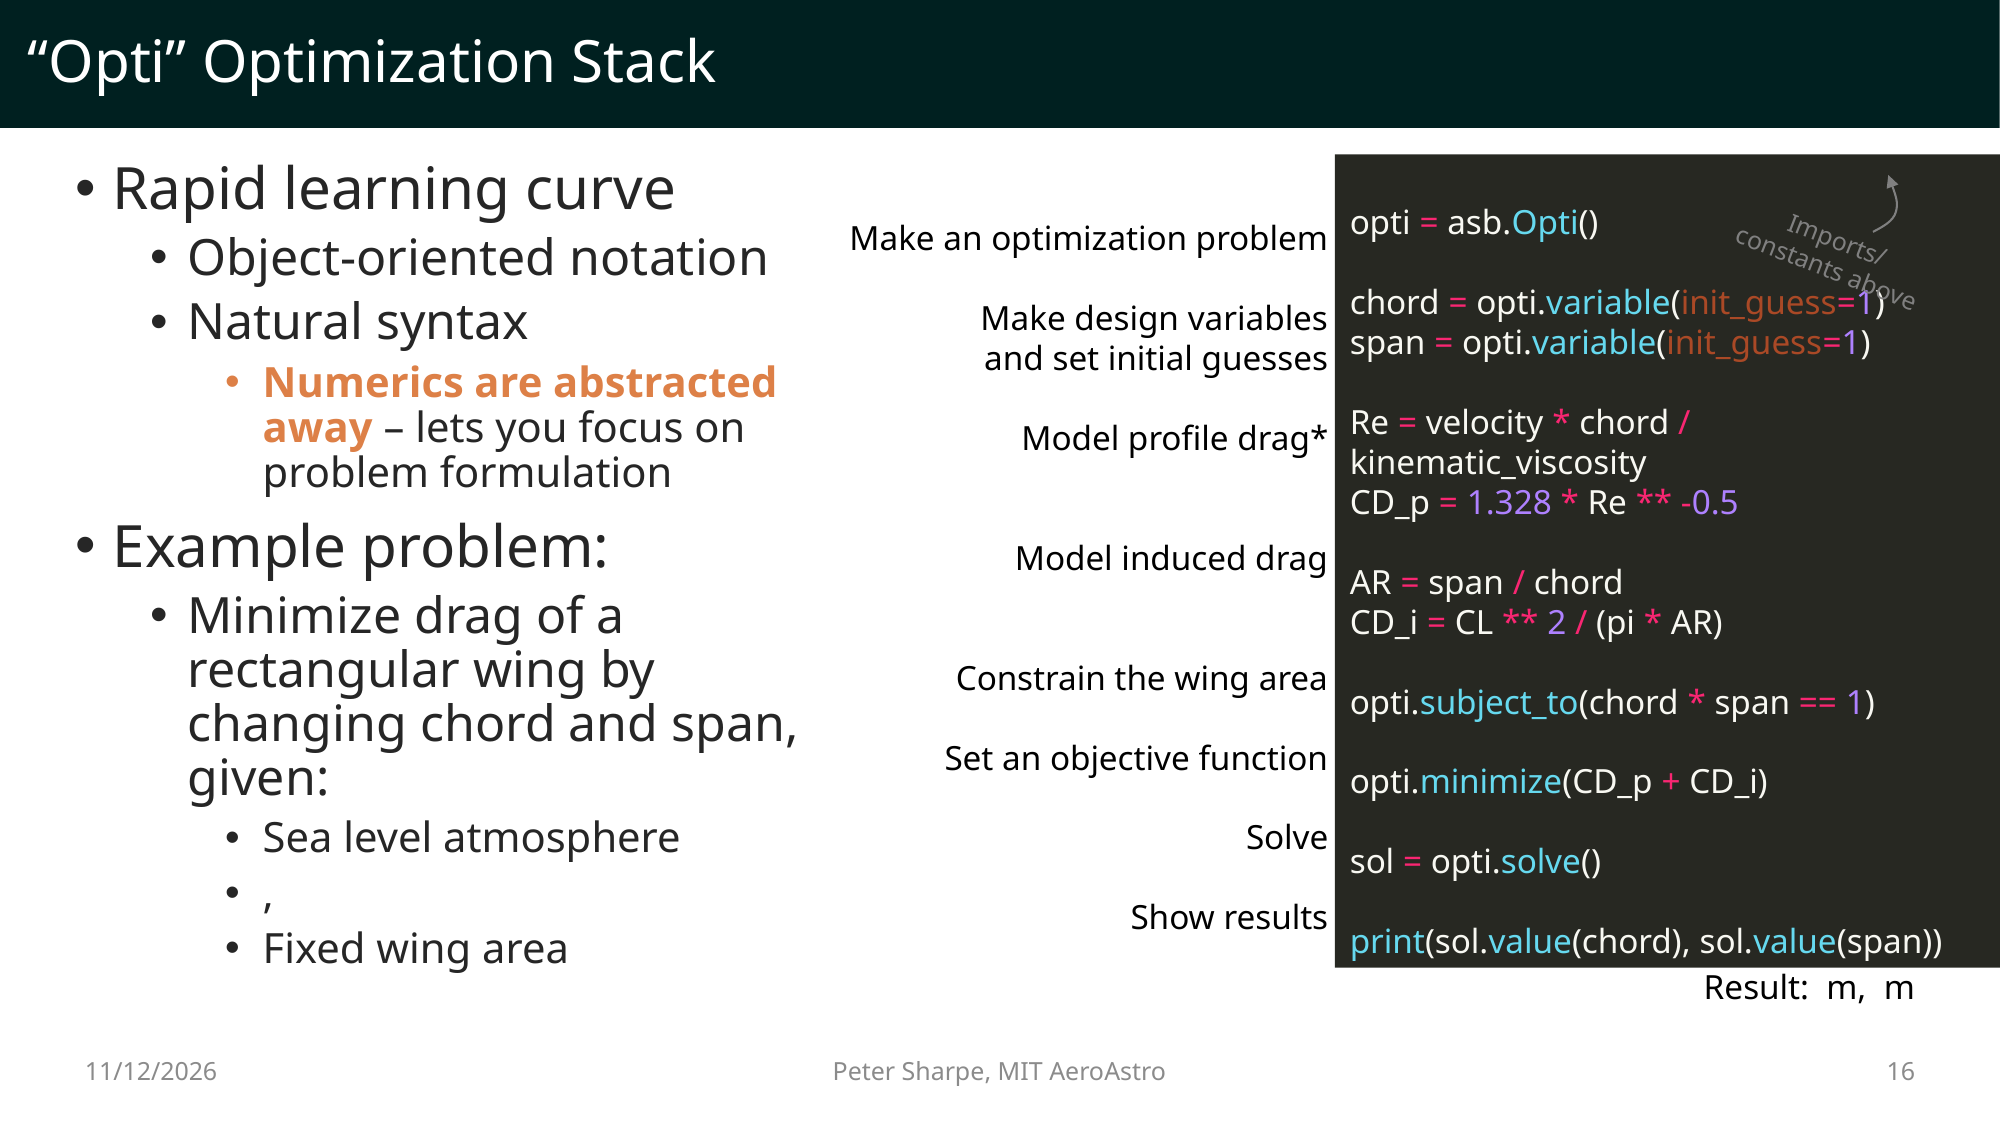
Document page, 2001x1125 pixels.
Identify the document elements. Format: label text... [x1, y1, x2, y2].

text_box Make an optimization problem Make design variables and set initial guesses Model profile drag* Model induced drag Constrain the wing area Set an objective function Solve Show results [834, 210, 1344, 944]
text_box [1872, 174, 1899, 233]
footer Peter Sharpe, MIT AeroAstro [287, 1042, 1713, 1103]
text_box opti = asb.Opti() chord = opti.variable(init_guess=1) span = opti.variable(init_guess=1) Re = velocity * chord / kinematic_viscosity CD_p = 1.328 * Re ** -0.5 AR = span / chord CD_i = CL ** 2 / (pi * AR) opti.subject_to(chord * span == 1) opti.minimize(CD_p + CD_i) sol = opti.solve() print(sol.value(chord), sol.value(span)) [1334, 154, 2000, 968]
text_box Imports/constants above [1705, 174, 1959, 332]
slide_number 16 [1733, 1042, 1931, 1103]
title “Opti” Optimization Stack [12, 23, 1873, 105]
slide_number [69, 1042, 267, 1103]
